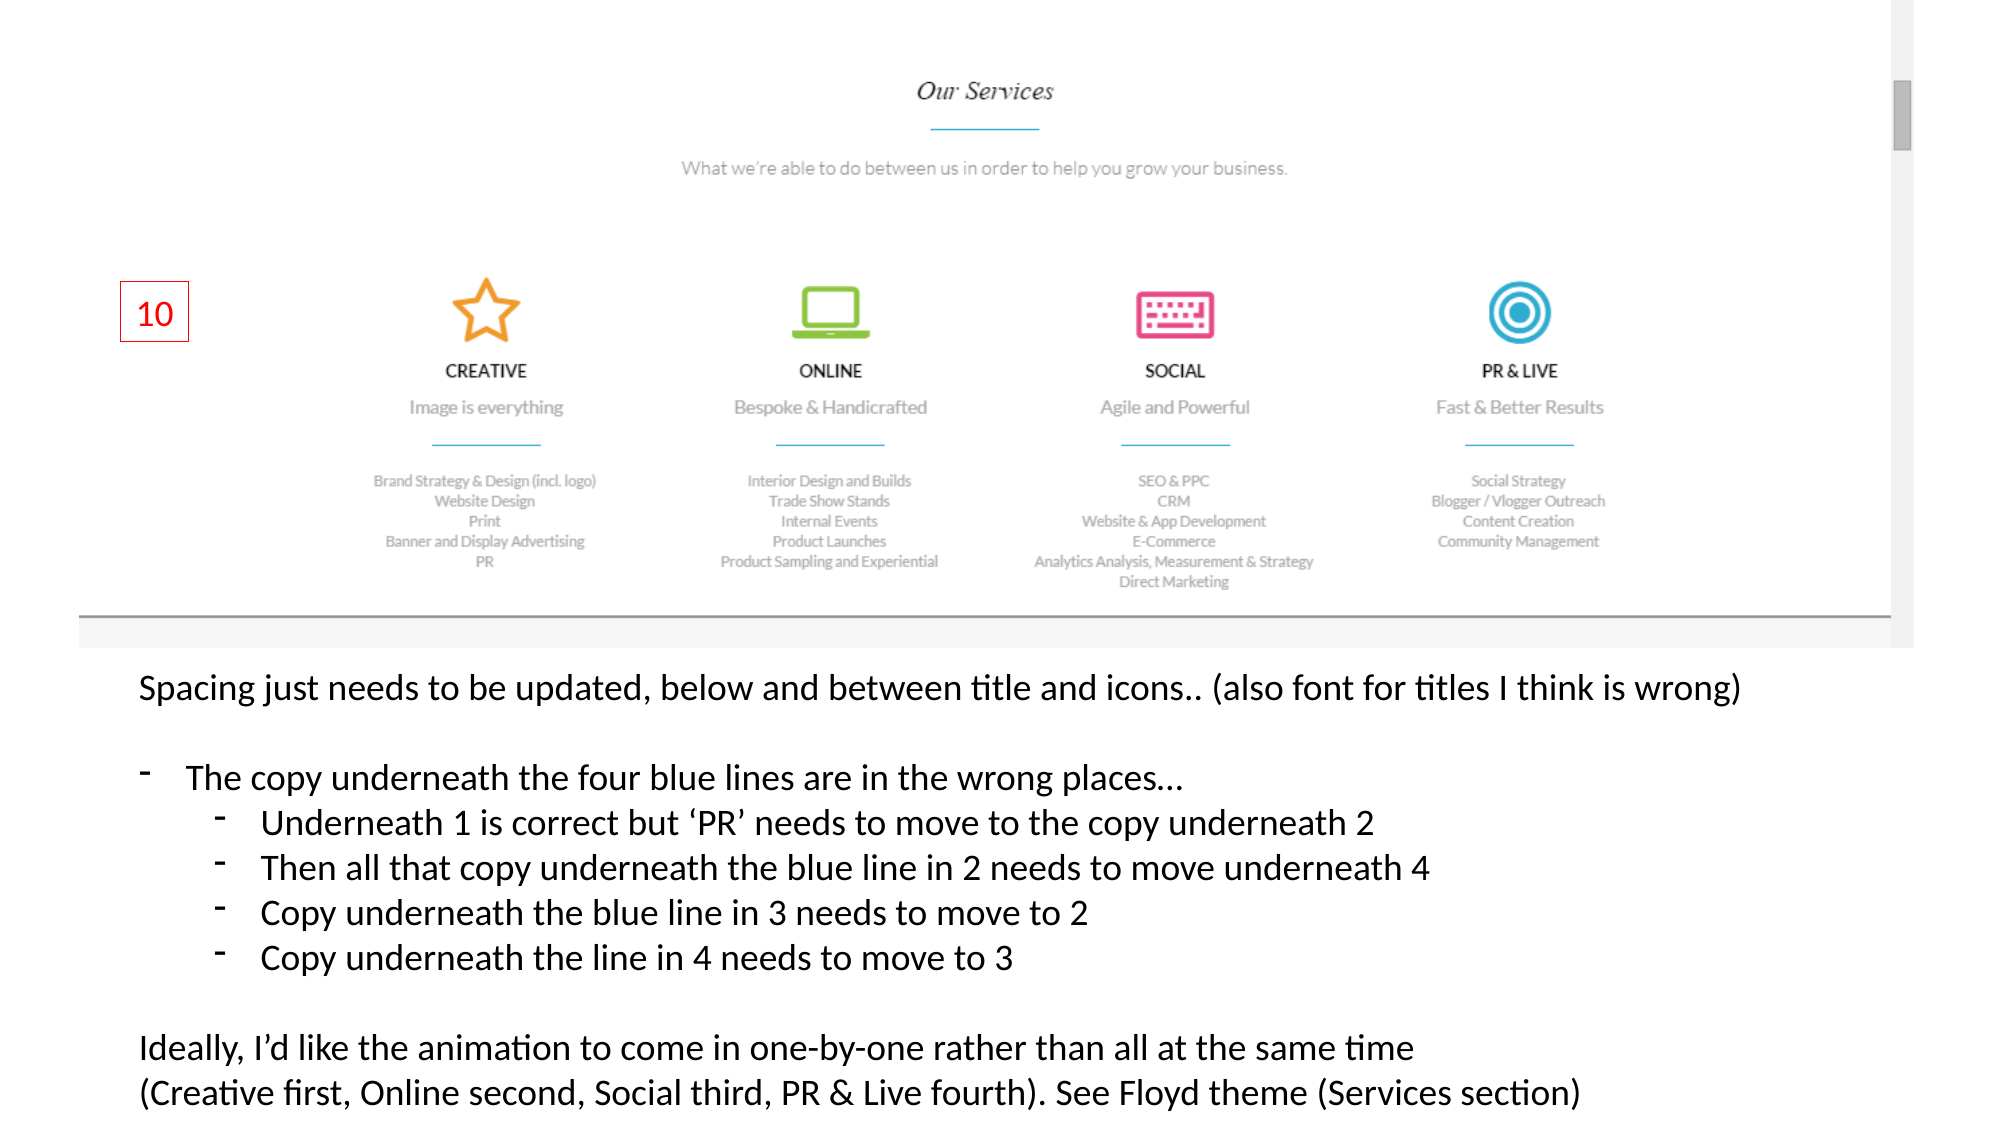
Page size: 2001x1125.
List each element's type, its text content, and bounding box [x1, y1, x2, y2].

text_box Spacing just needs to be updated, below and between title and icons.. (also font for titles I think is wrong) The copy underneath the four blue lines are in the wrong places… Underneath 1 is correct but ‘PR’ needs to move to the copy underneath 2 Then all that copy underneath the blue line in 2 needs to move underneath 4 Copy underneath the blue line in 3 needs to move to 2 Copy underneath the line in 4 needs to move to 3 Ideally, I’d like the animation to come in one-by-one rather than all at the same time (Creative first, Online second, Social third, PR & Live fourth). See Floyd theme (Services section) [124, 655, 1760, 1121]
picture [78, 0, 1914, 648]
